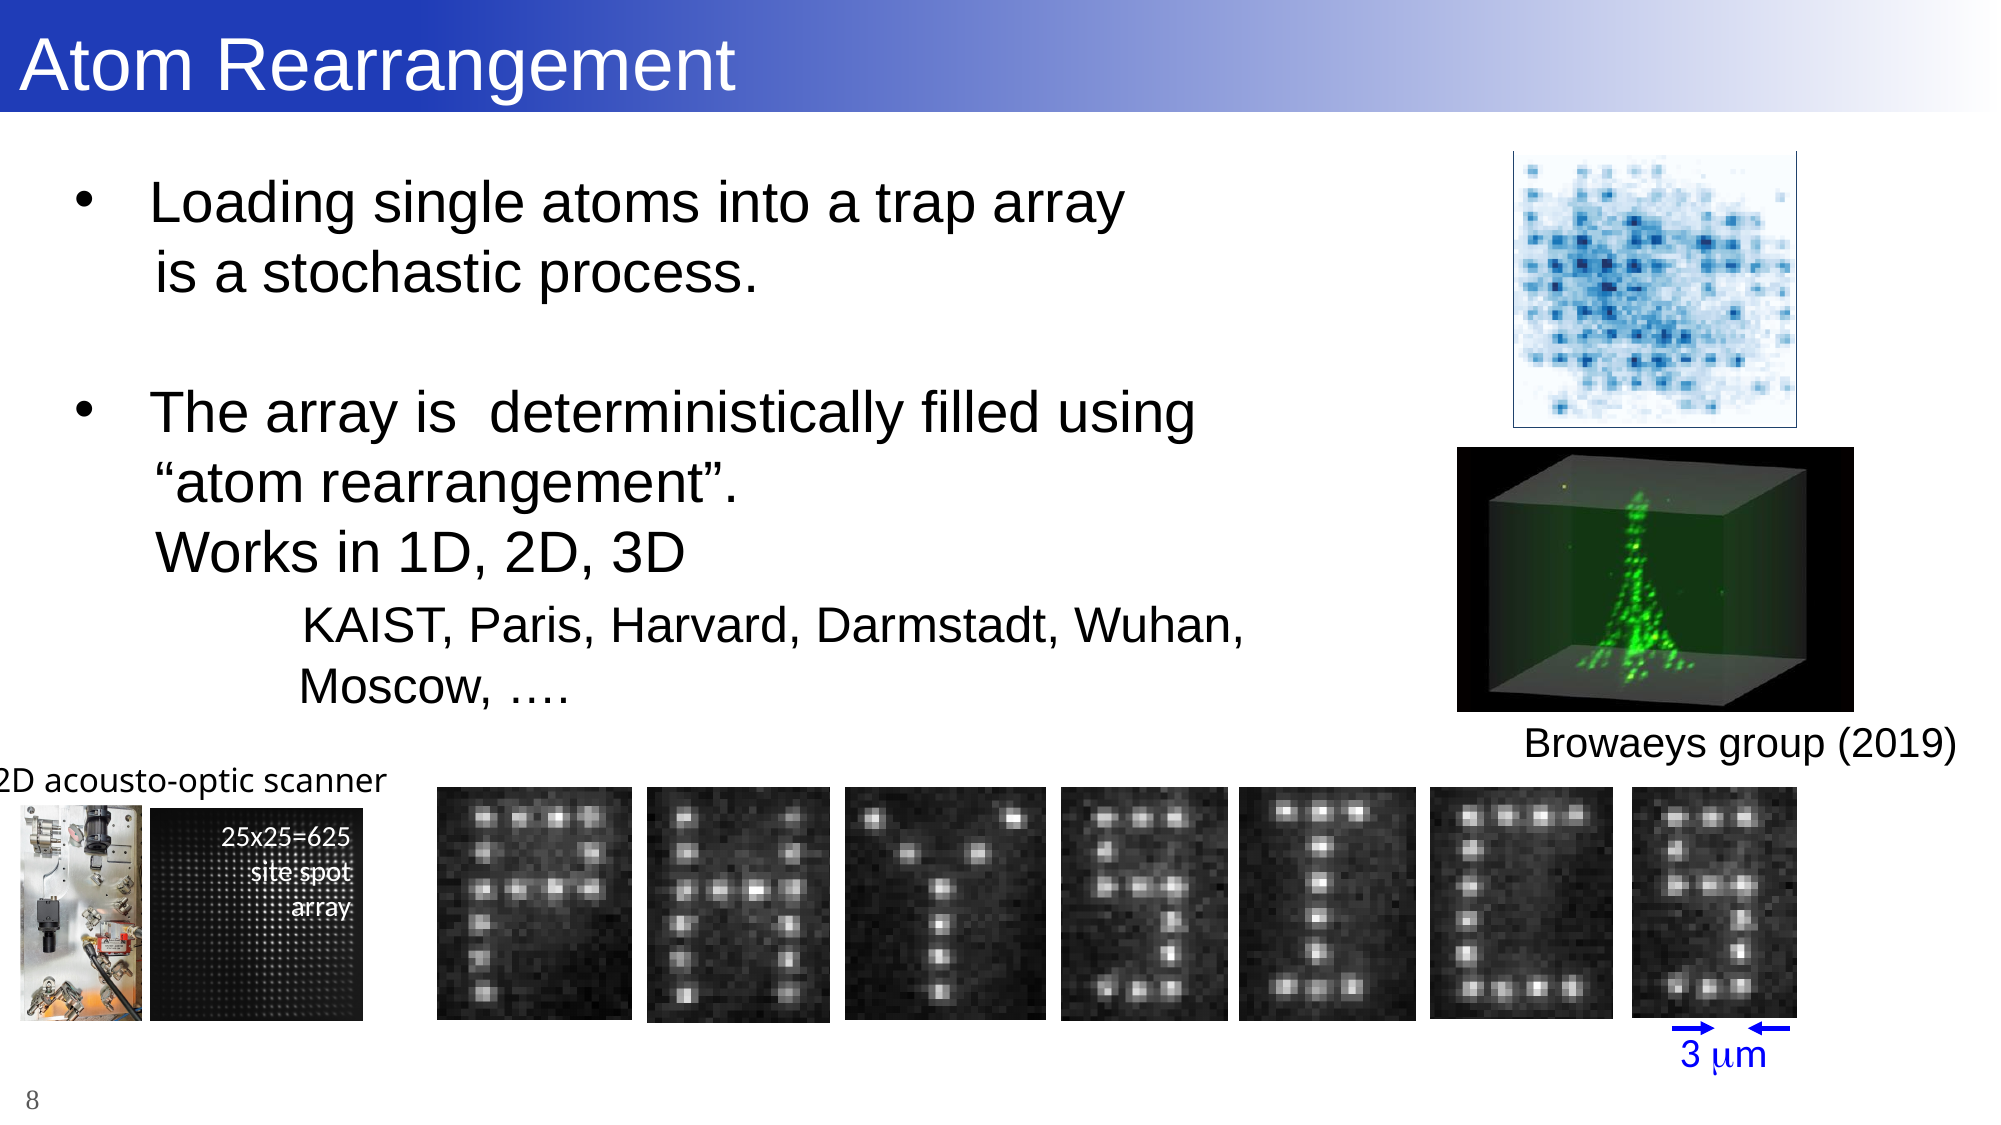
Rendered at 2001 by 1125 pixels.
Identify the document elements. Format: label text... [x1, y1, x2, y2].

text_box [437, 787, 1859, 1095]
text_box Loading single atoms into a trap array is a stochastic process. The array is deterministically filled using “atom rearrangement”. Works in 1D, 2D, 3D KAIST, Paris, Harvard, Darmstadt, Wuhan, Moscow, …. [59, 156, 1366, 792]
picture [1511, 151, 1800, 431]
text_box Atom Rearrangement [19, 15, 1533, 106]
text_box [3, 752, 377, 1022]
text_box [1457, 447, 1985, 765]
